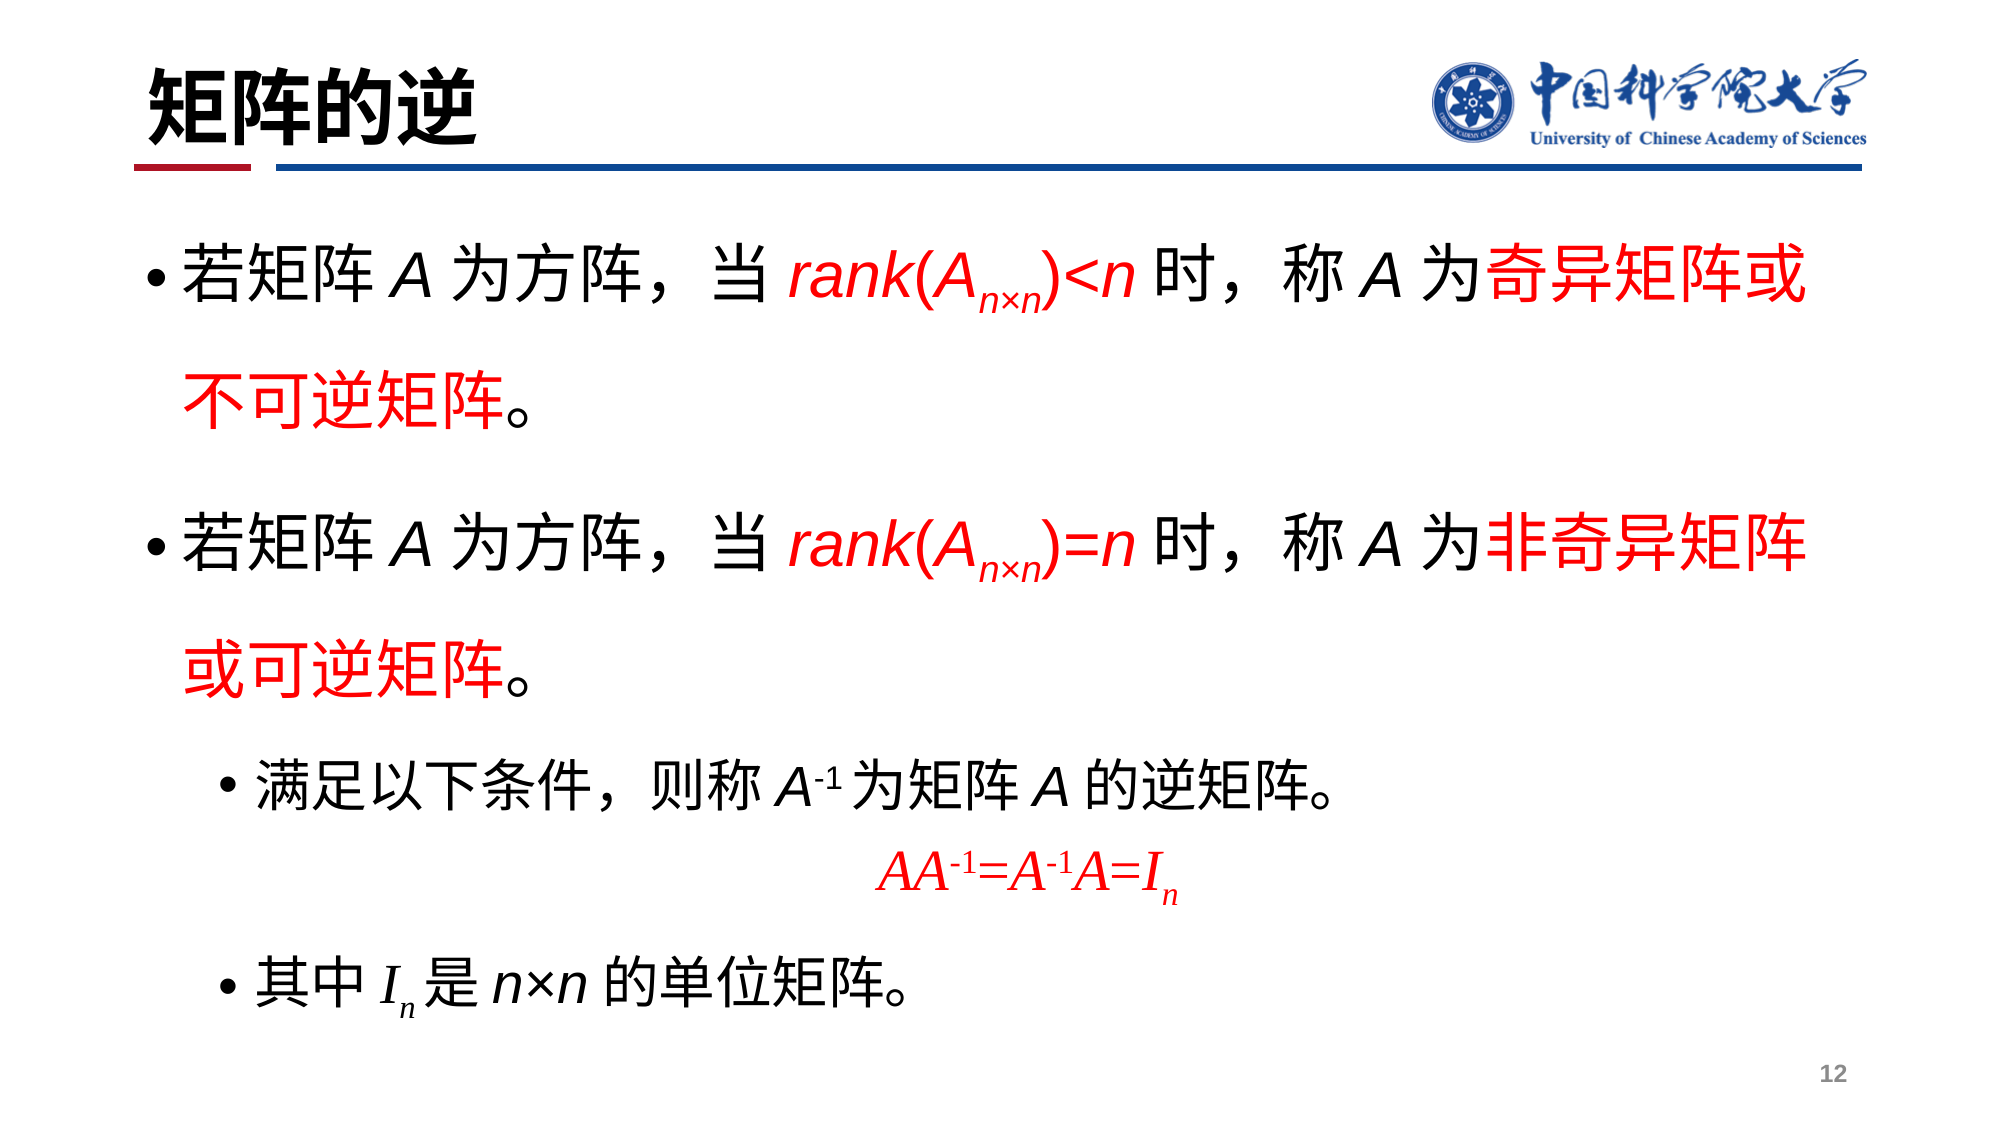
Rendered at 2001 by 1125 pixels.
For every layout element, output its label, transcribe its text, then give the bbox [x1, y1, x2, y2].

title 矩阵的逆 [130, 0, 1469, 163]
picture [1469, 59, 1867, 148]
list 若矩阵A为方阵，当rank(An×n)<n时，称A为奇异矩阵或不可逆矩阵。 若矩阵A为方阵，当rank(An×n)=n时，称A为非奇异矩阵或可逆矩阵。 满足以下条件，则称A-1为矩阵A的逆矩阵。 其中In是n×n的单位矩阵。 [130, 181, 1882, 1038]
text_box AA-1=A-1A=In [863, 824, 1194, 920]
slide_number 12 [1412, 1042, 1863, 1103]
